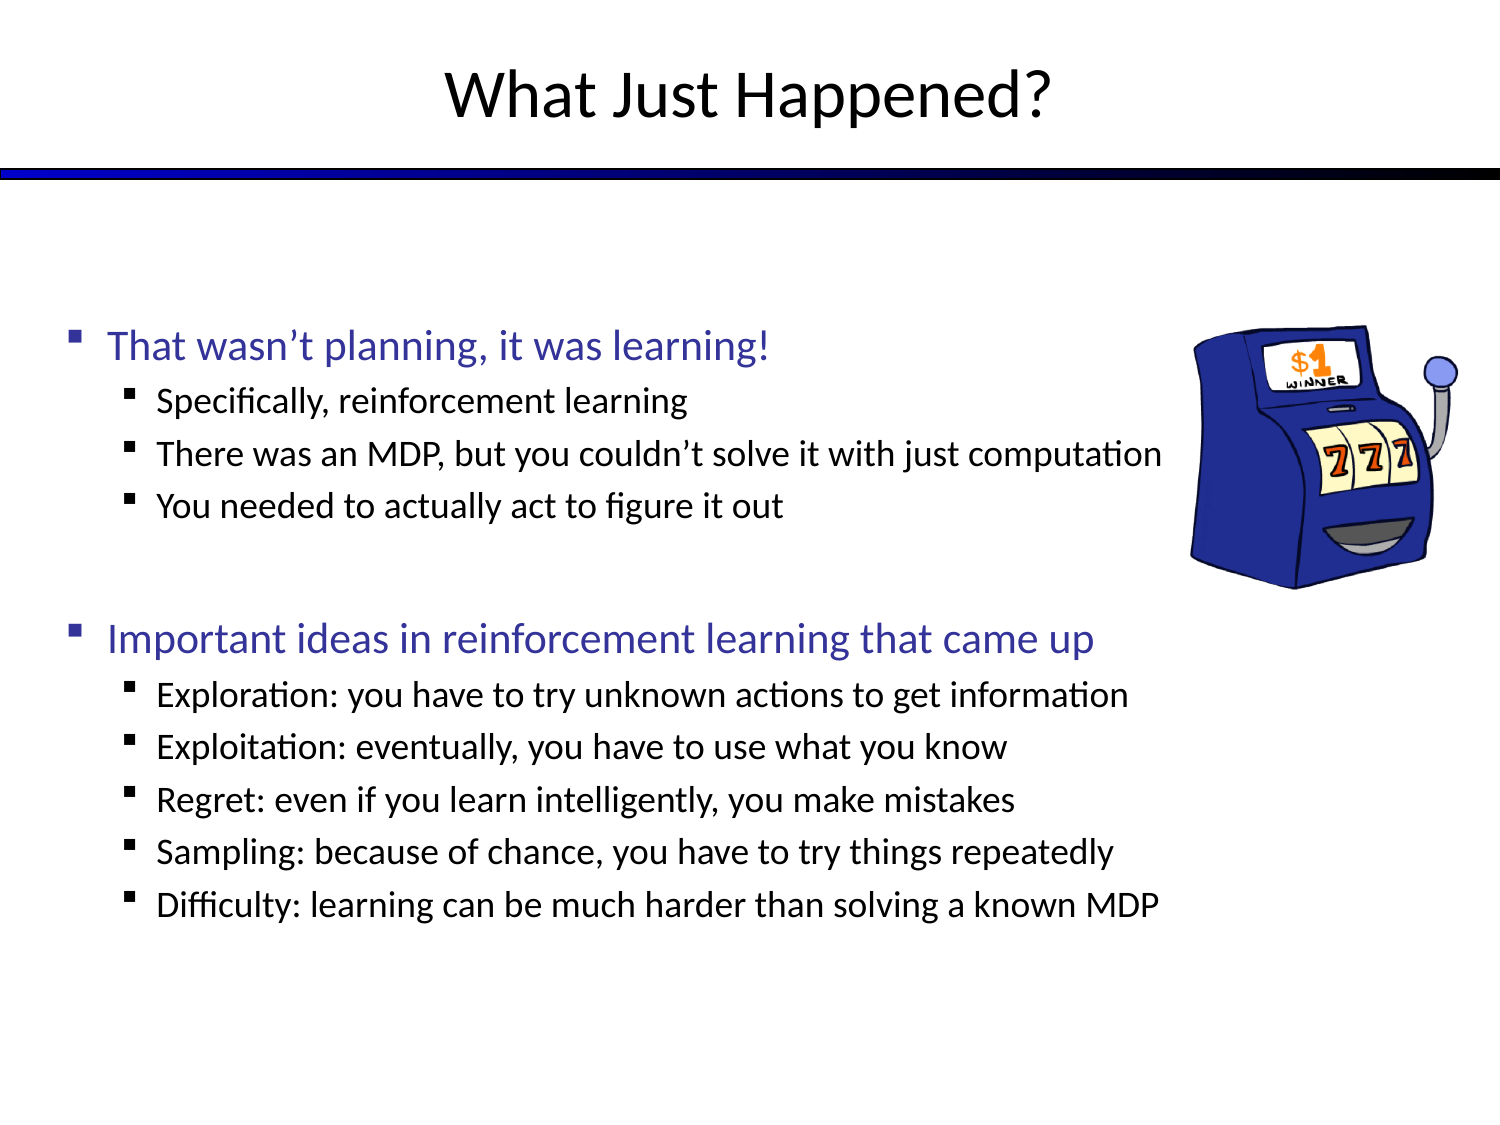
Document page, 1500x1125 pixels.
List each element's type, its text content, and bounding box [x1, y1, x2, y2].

list That wasn’t planning, it was learning! Specifically, reinforcement learning There was an MDP, but you couldn’t solve it with just computation You needed to actually act to figure it out Important ideas in reinforcement learning that came up Exploration: you have to try unknown actions to get information Exploitation: eventually, you have to use what you know Regret: even if you learn intelligently, you make mistakes Sampling: because of chance, you have to try things repeatedly Difficulty: learning can be much harder than solving a known MDP [49, 308, 1451, 891]
title What Just Happened? [0, 0, 1500, 184]
picture [1181, 309, 1473, 601]
